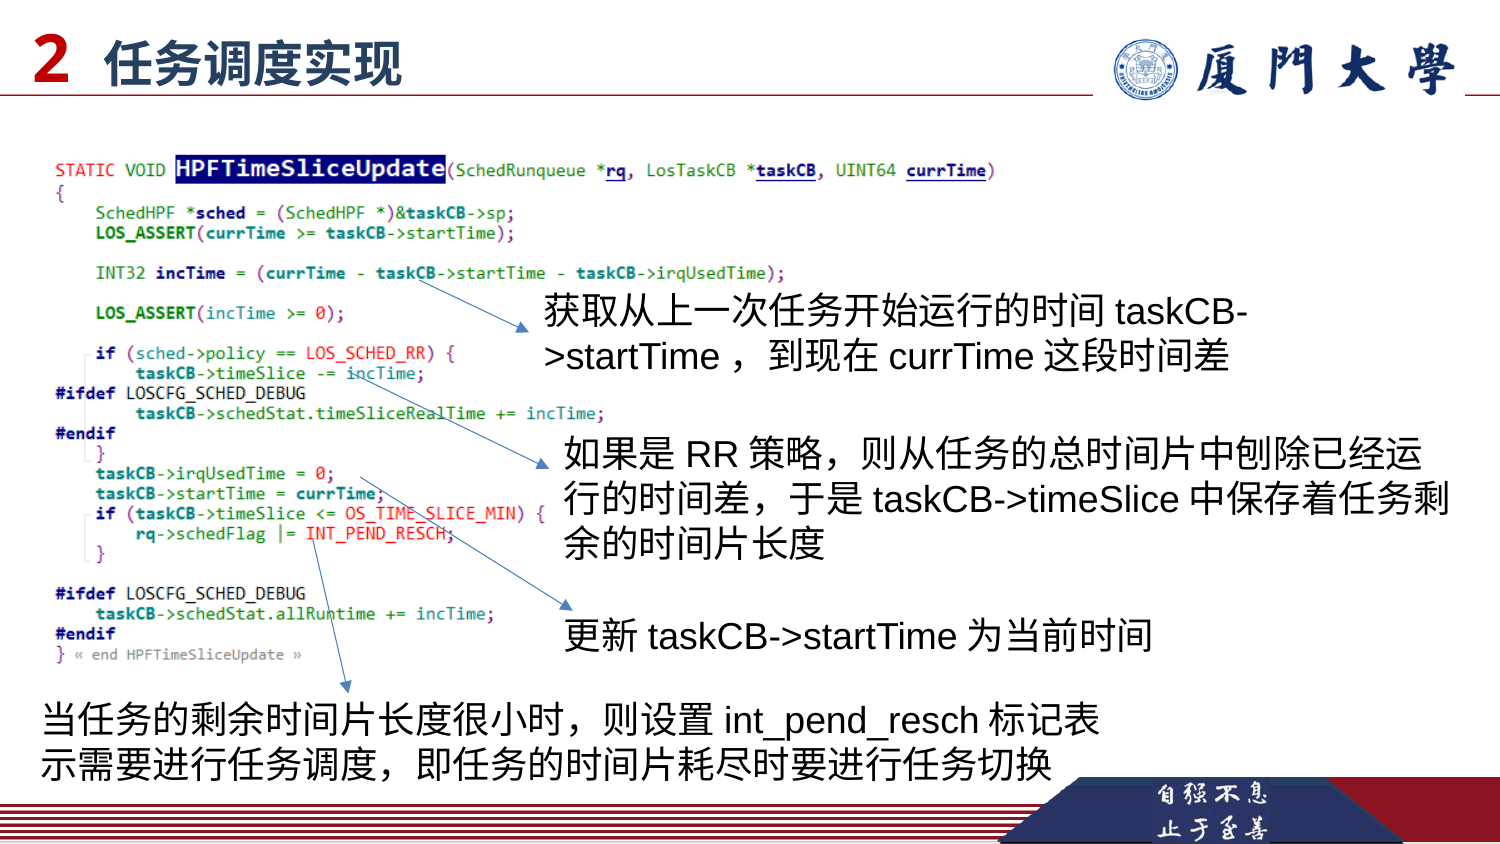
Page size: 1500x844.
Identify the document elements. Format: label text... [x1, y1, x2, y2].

text_box 如果是RR策略，则从任务的总时间片中刨除已经运行的时间差，于是taskCB->timeSlice中保存着任务剩余的时间片长度 [1010, 422, 1475, 573]
text_box 当任务的剩余时间片长度很小时，则设置int_pend_resch标记表示需要进行任务调度，即任务的时间片耗尽时要进行任务切换 [25, 689, 1121, 794]
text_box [419, 280, 529, 334]
text_box 获取从上一次任务开始运行的时间taskCB->startTime，到现在currTime这段时间差 [1010, 280, 1474, 385]
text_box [312, 539, 349, 694]
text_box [348, 371, 550, 469]
text_box 2 任务调度实现 [17, 8, 1229, 104]
picture [0, 0, 1500, 844]
text_box 更新taskCB->startTime为当前时间 [1010, 604, 1304, 665]
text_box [360, 477, 573, 611]
